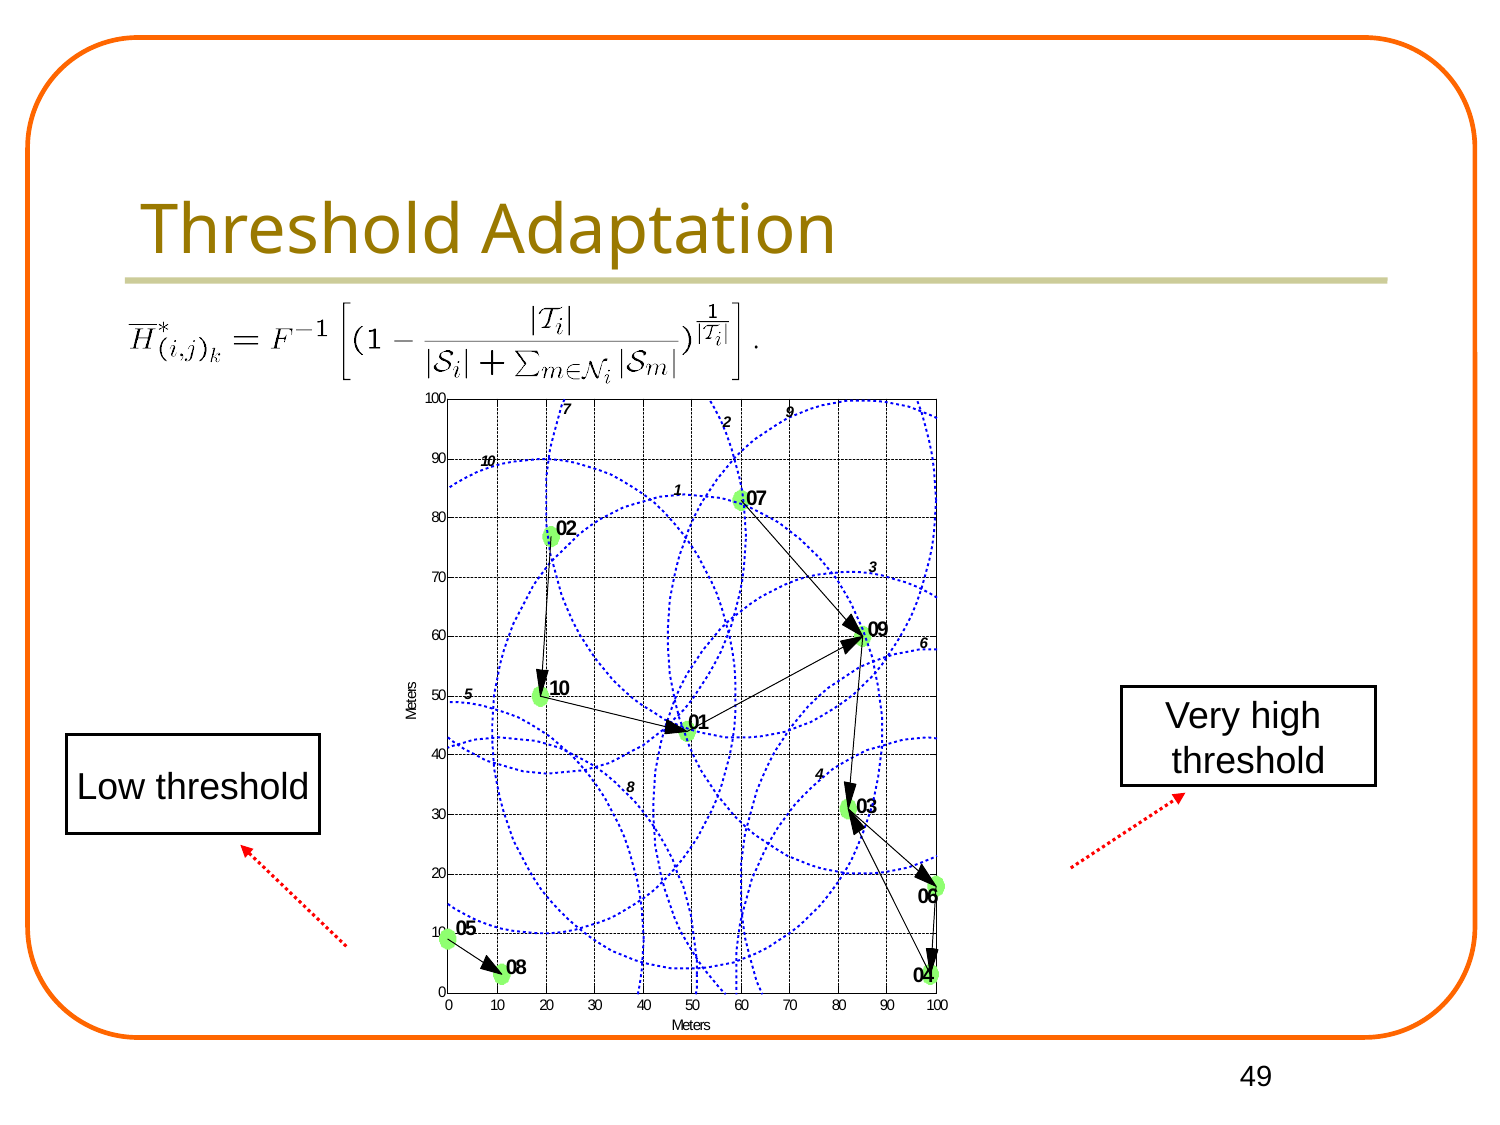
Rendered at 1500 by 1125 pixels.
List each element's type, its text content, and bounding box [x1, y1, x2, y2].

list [270, 346, 1086, 1074]
text_box Low threshold [66, 734, 264, 834]
title Threshold Adaptation [125, 162, 1434, 275]
text_box [1169, 792, 1186, 805]
text_box Very high threshold [1121, 686, 1376, 786]
picture [128, 301, 758, 385]
slide_number 49 [1124, 1049, 1388, 1125]
text_box [240, 844, 264, 868]
